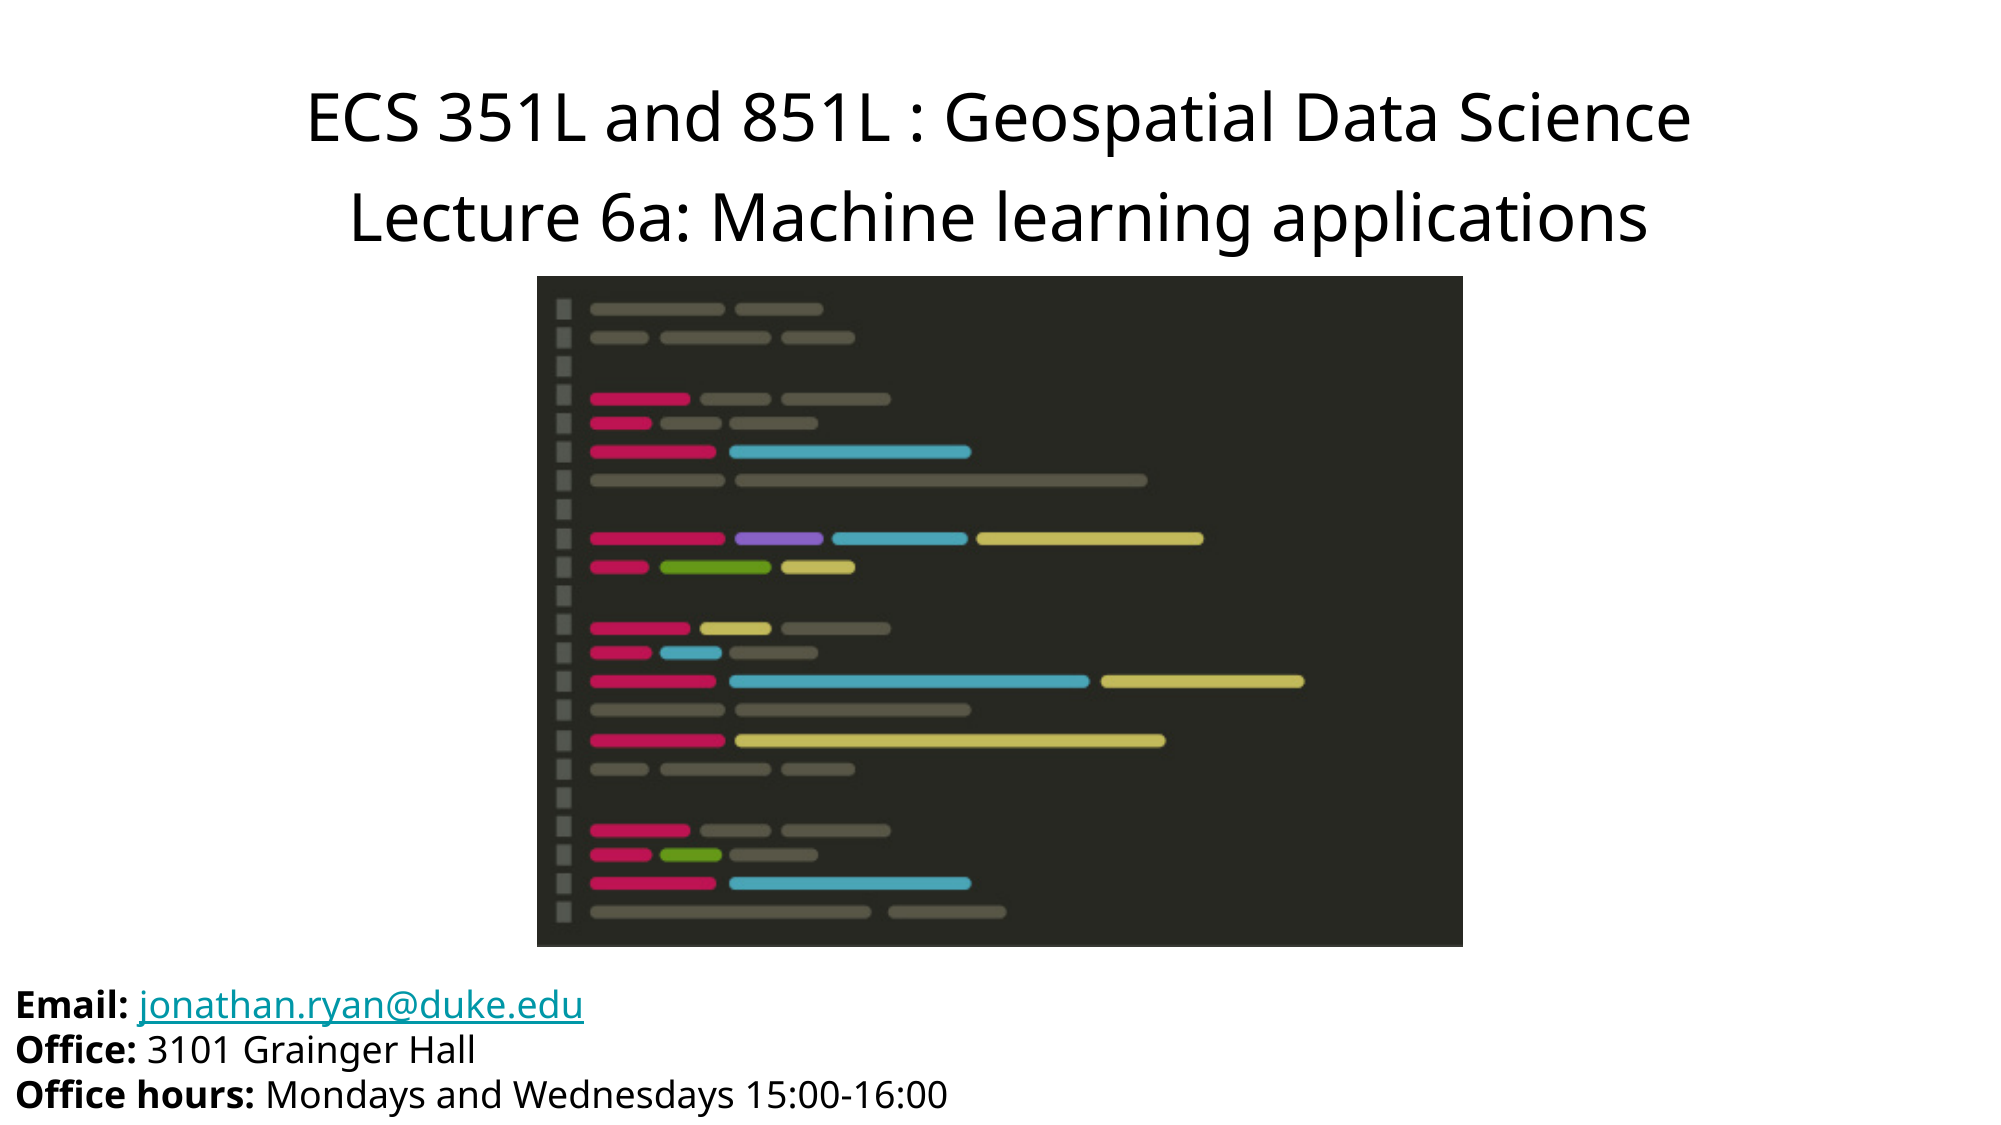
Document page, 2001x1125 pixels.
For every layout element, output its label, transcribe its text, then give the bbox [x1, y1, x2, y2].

text_box ECS 351L and 851L : Geospatial Data Science Lecture 6a: Machine learning applications [204, 34, 1795, 275]
text_box Email: jonathan.ryan@duke.edu Office: 3101 Grainger Hall Office hours: Mondays and Wednesdays 15:00-16:00 [0, 973, 1118, 1124]
picture [537, 276, 1463, 948]
